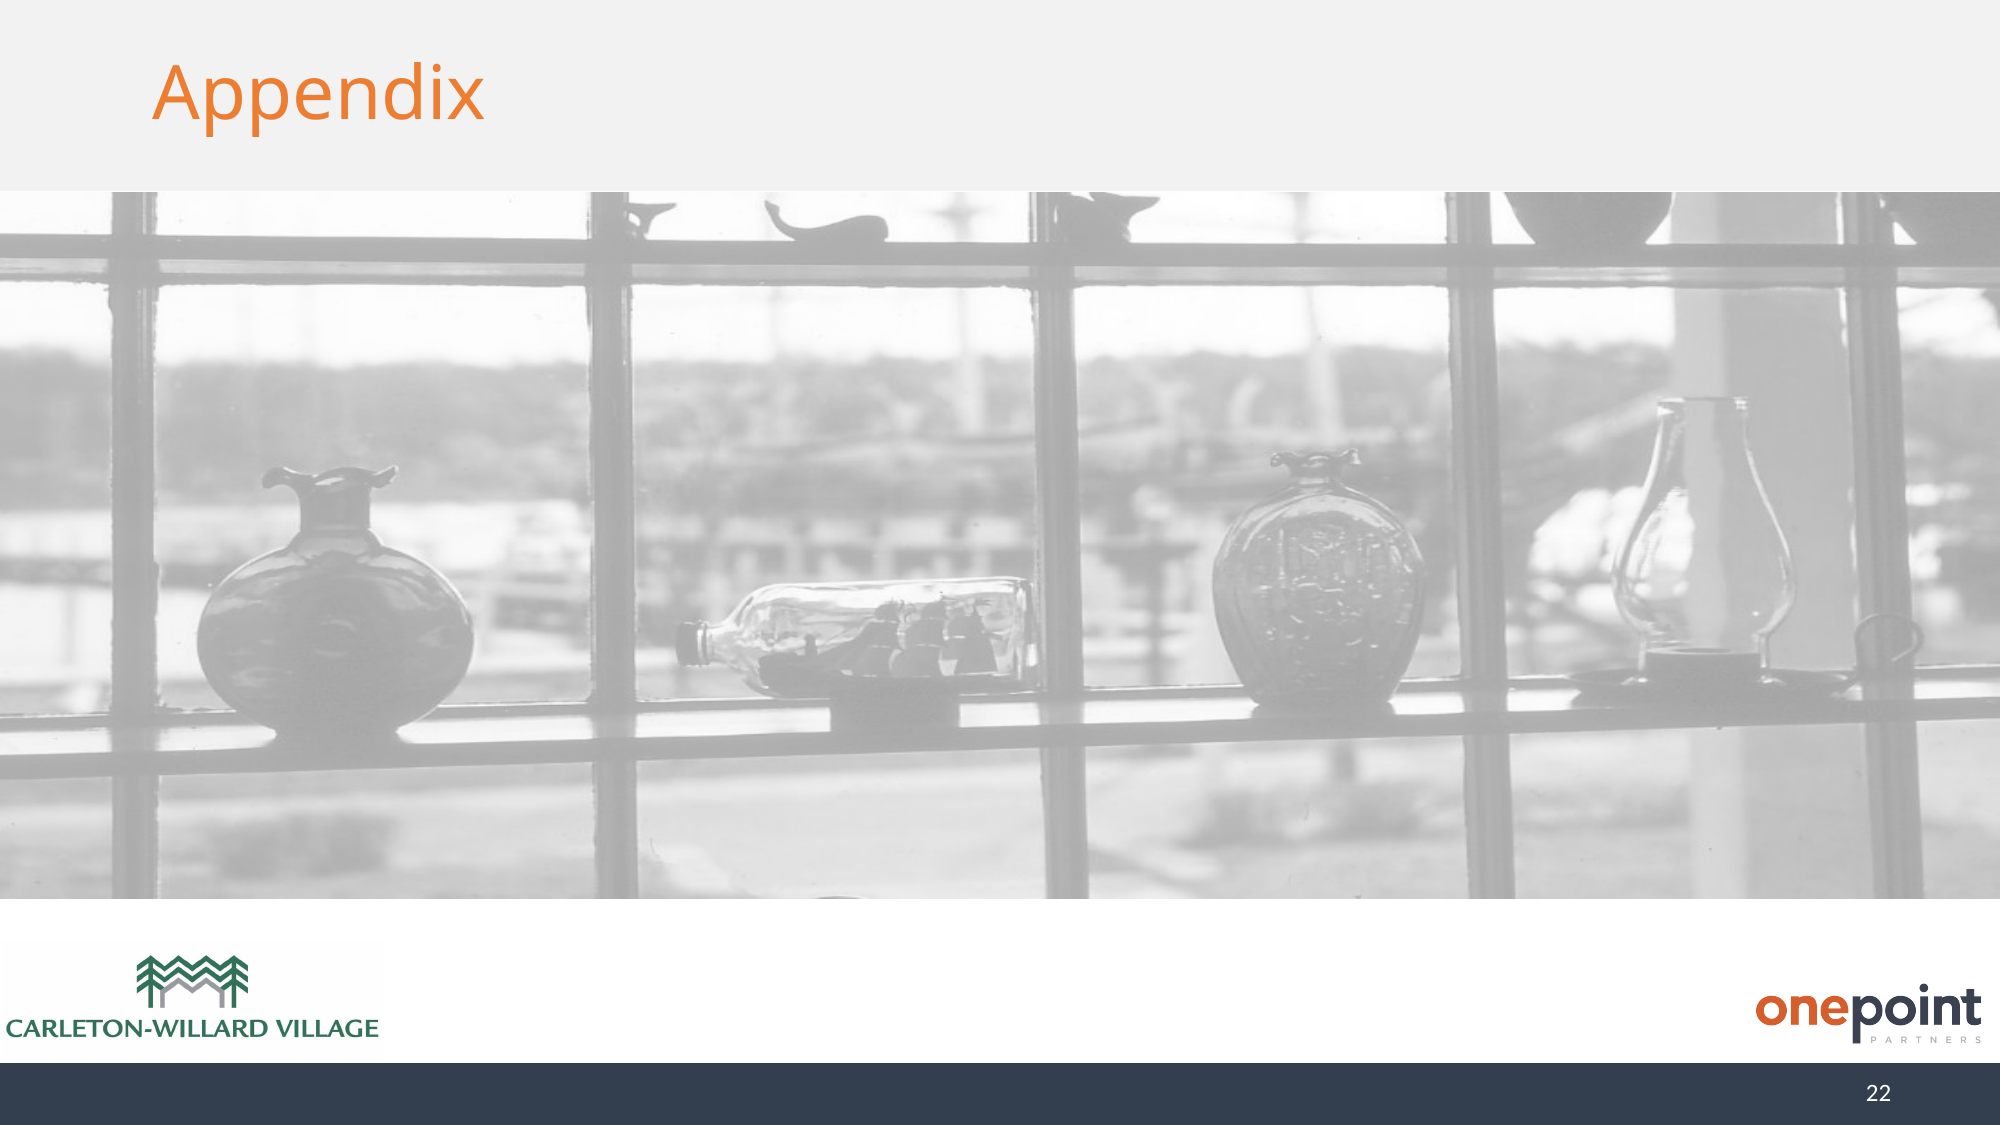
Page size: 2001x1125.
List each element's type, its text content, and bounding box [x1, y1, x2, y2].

picture [2, 939, 383, 1061]
slide_number 22 [1456, 1061, 1907, 1122]
picture [1727, 949, 2001, 1078]
title Appendix [137, 15, 1863, 176]
picture [0, 192, 2000, 899]
